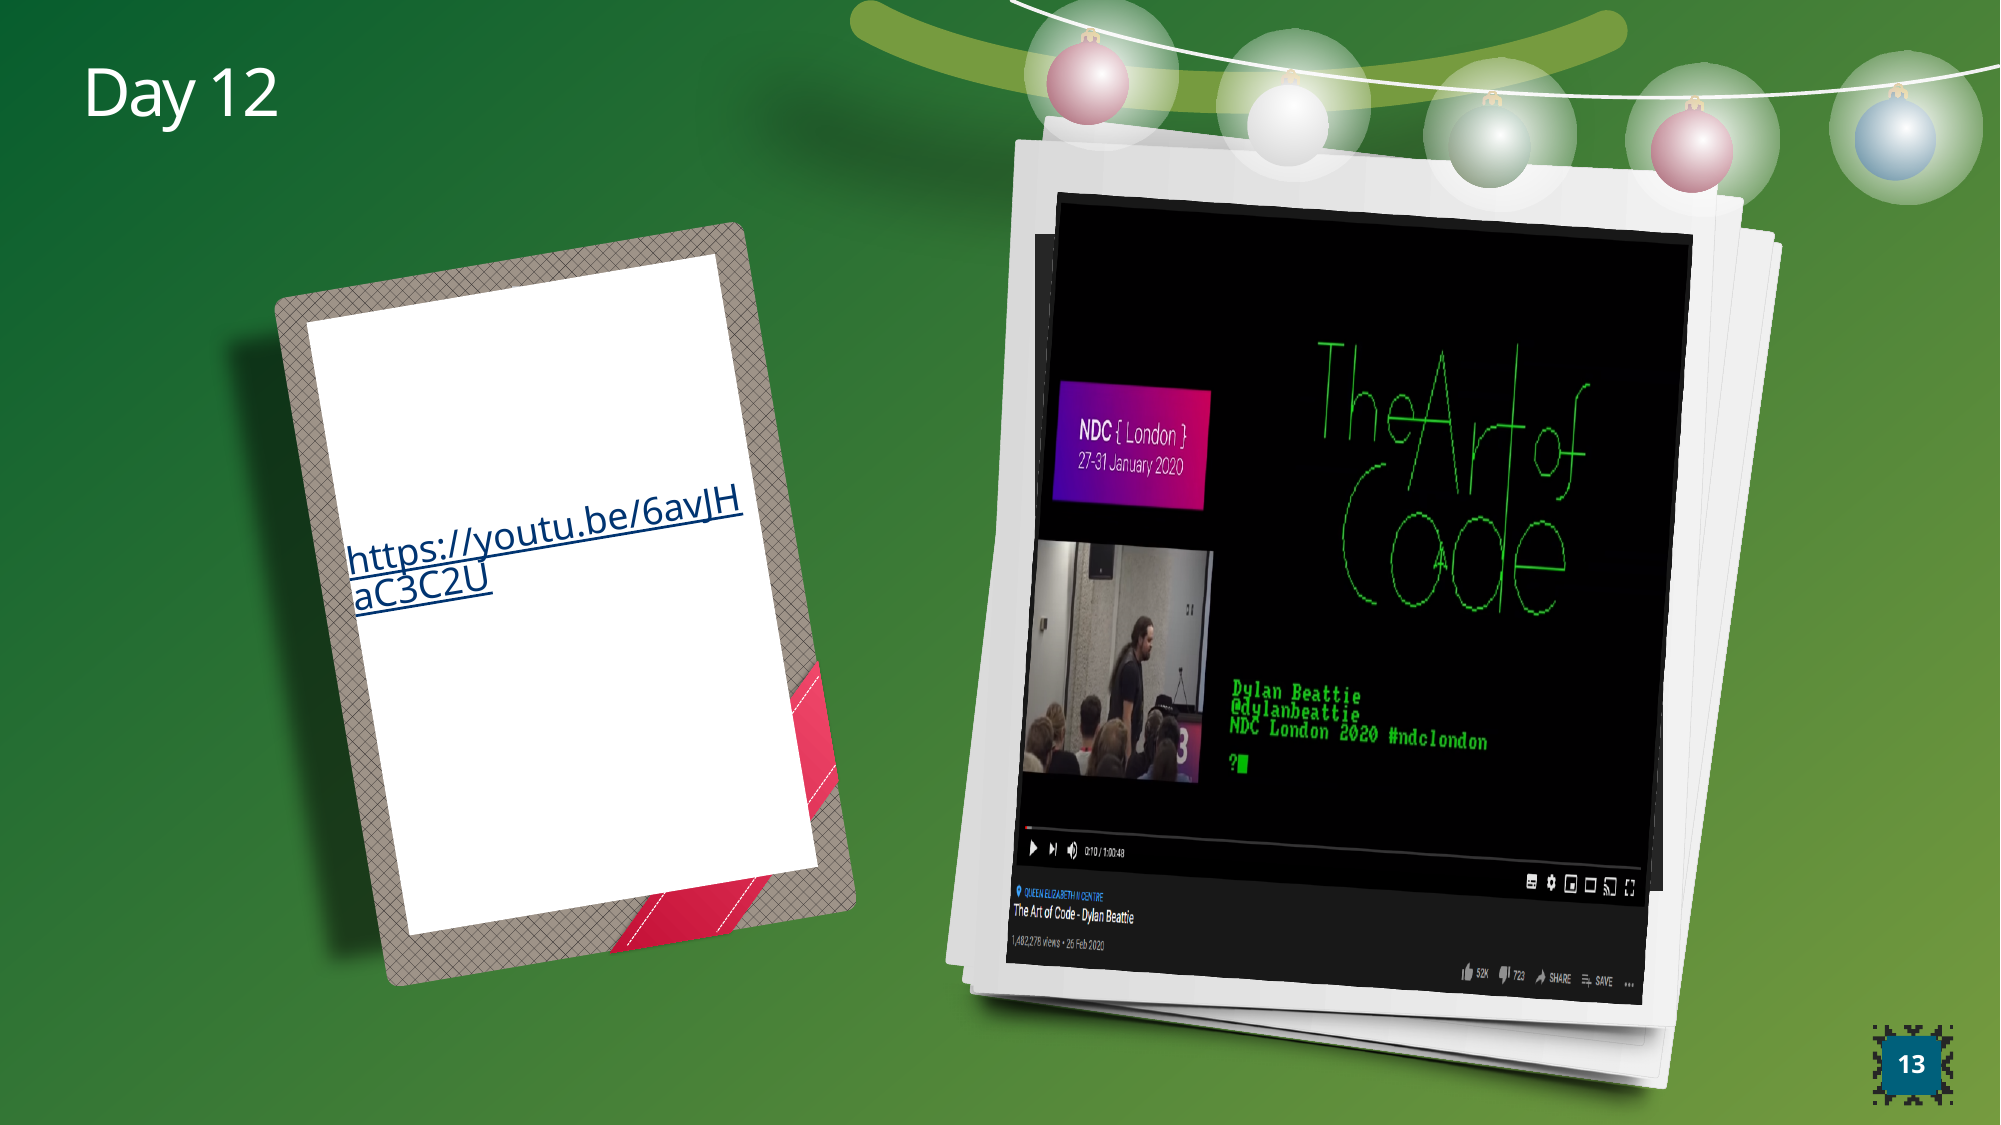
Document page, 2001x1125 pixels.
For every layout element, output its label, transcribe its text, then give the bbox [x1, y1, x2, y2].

picture [897, 193, 1737, 1125]
slide_number 13 [1882, 1035, 1942, 1095]
list https://youtu.be/6avJHaC3C2U [306, 253, 819, 936]
title Day 12 [82, 59, 1932, 130]
